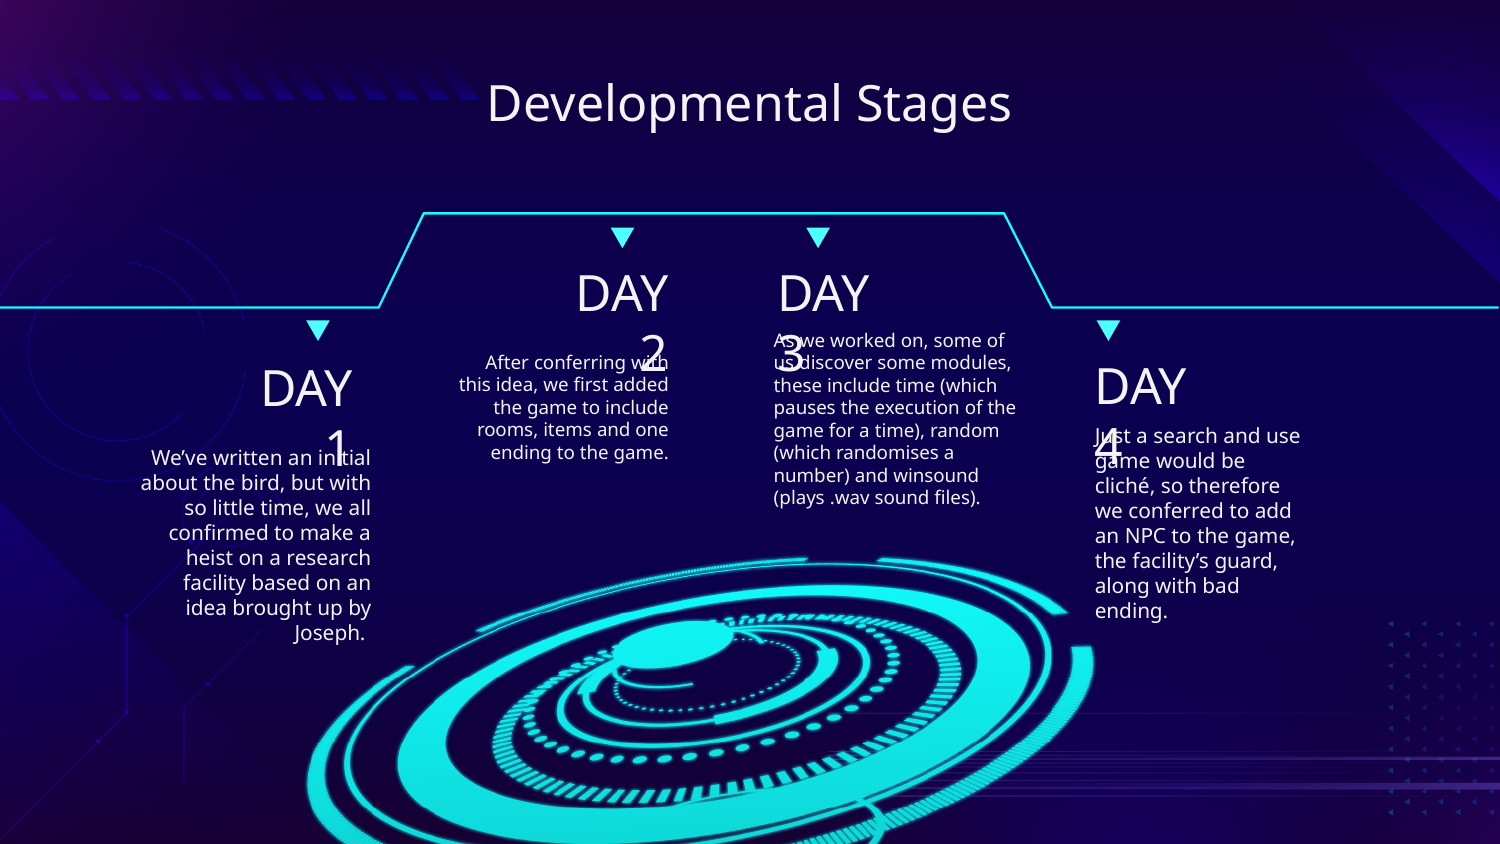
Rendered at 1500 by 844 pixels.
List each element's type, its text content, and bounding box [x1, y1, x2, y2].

picture [0, 0, 1500, 844]
text_box Just a search and use game would be cliché, so therefore we conferred to add an NPC to the game, the facility’s guard, along with bad ending. [1079, 407, 1324, 613]
text_box After conferring with this idea, we first added the game to include rooms, items and one ending to the game. [439, 350, 684, 415]
text_box DAY 1 [241, 350, 368, 391]
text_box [0, 212, 1499, 342]
text_box We’ve written an initial about the bird, but with so little time, we all confirmed to make a heist on a research facility based on an idea brought up by Joseph. [123, 429, 346, 699]
title Developmental Stages [322, 0, 1178, 147]
text_box As we worked on, some of us discover some modules, these include time (which pauses the execution of the game for a time), random (which randomises a number) and winsound (plays .wav sound files). [758, 350, 1034, 403]
text_box DAY 4 [1079, 350, 1207, 389]
